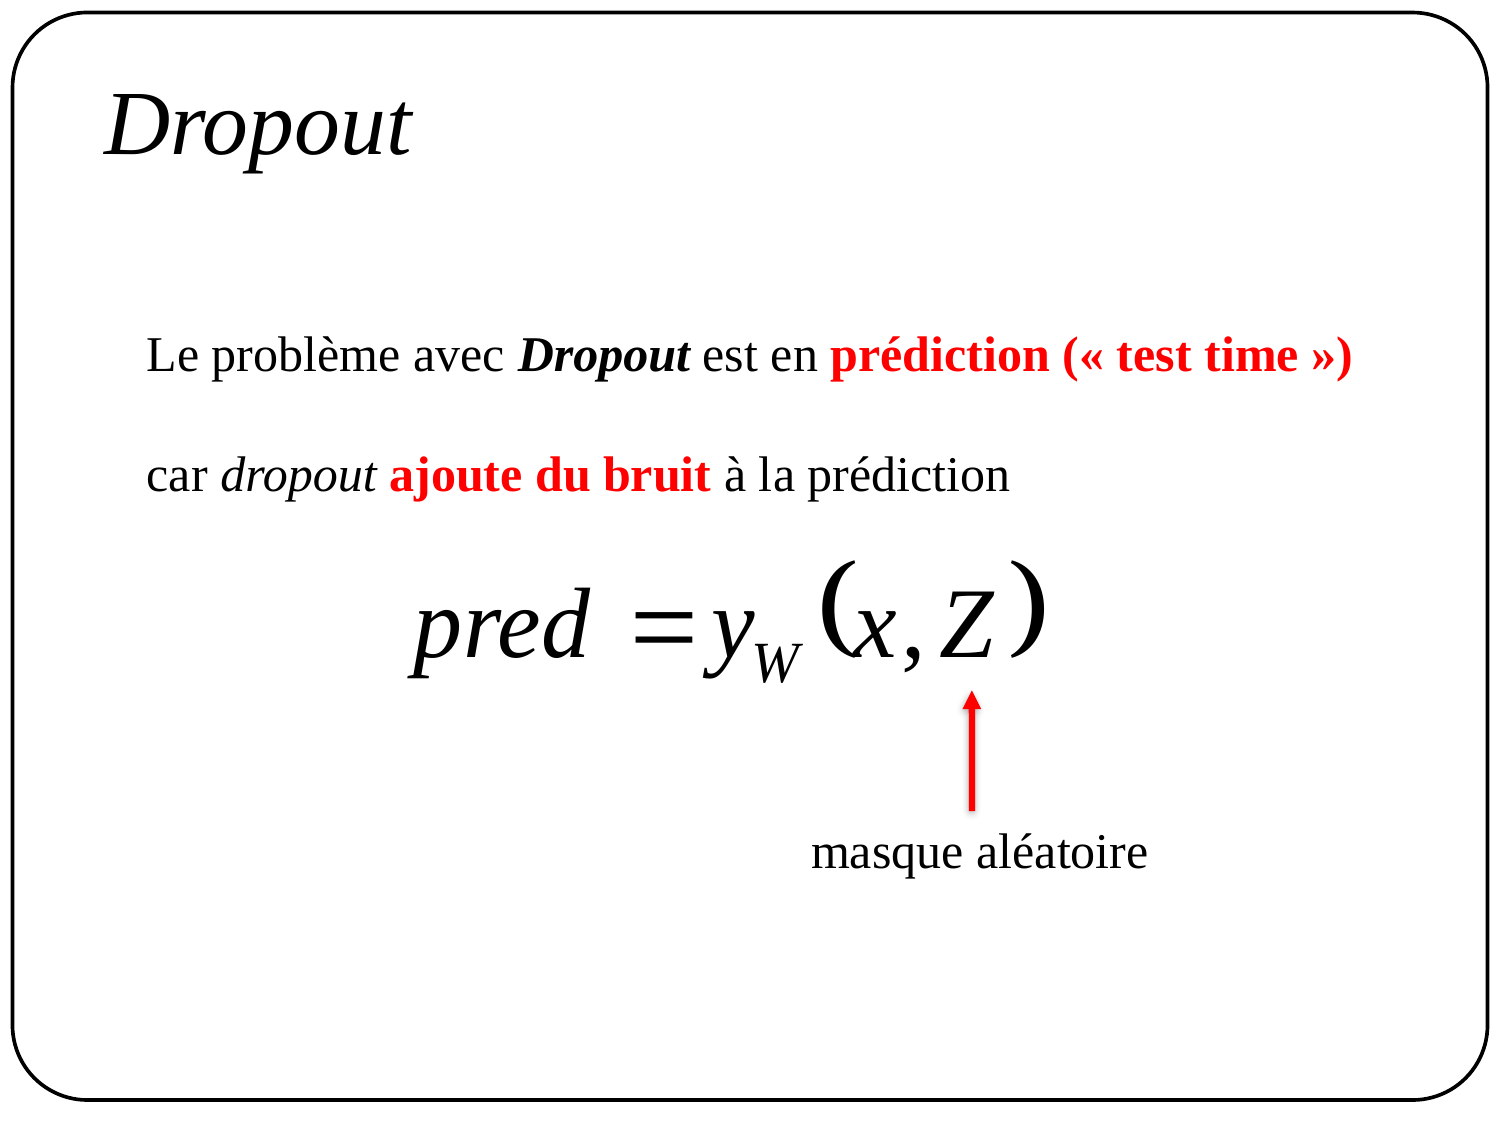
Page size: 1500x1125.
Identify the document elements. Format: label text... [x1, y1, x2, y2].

title Dropout [89, 23, 1365, 212]
text_box Le problème avec Dropout est en prédiction (« test time ») car dropout ajoute du bruit à la prédiction [131, 314, 1369, 510]
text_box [386, 557, 1050, 708]
text_box masque aléatoire [796, 811, 1165, 886]
